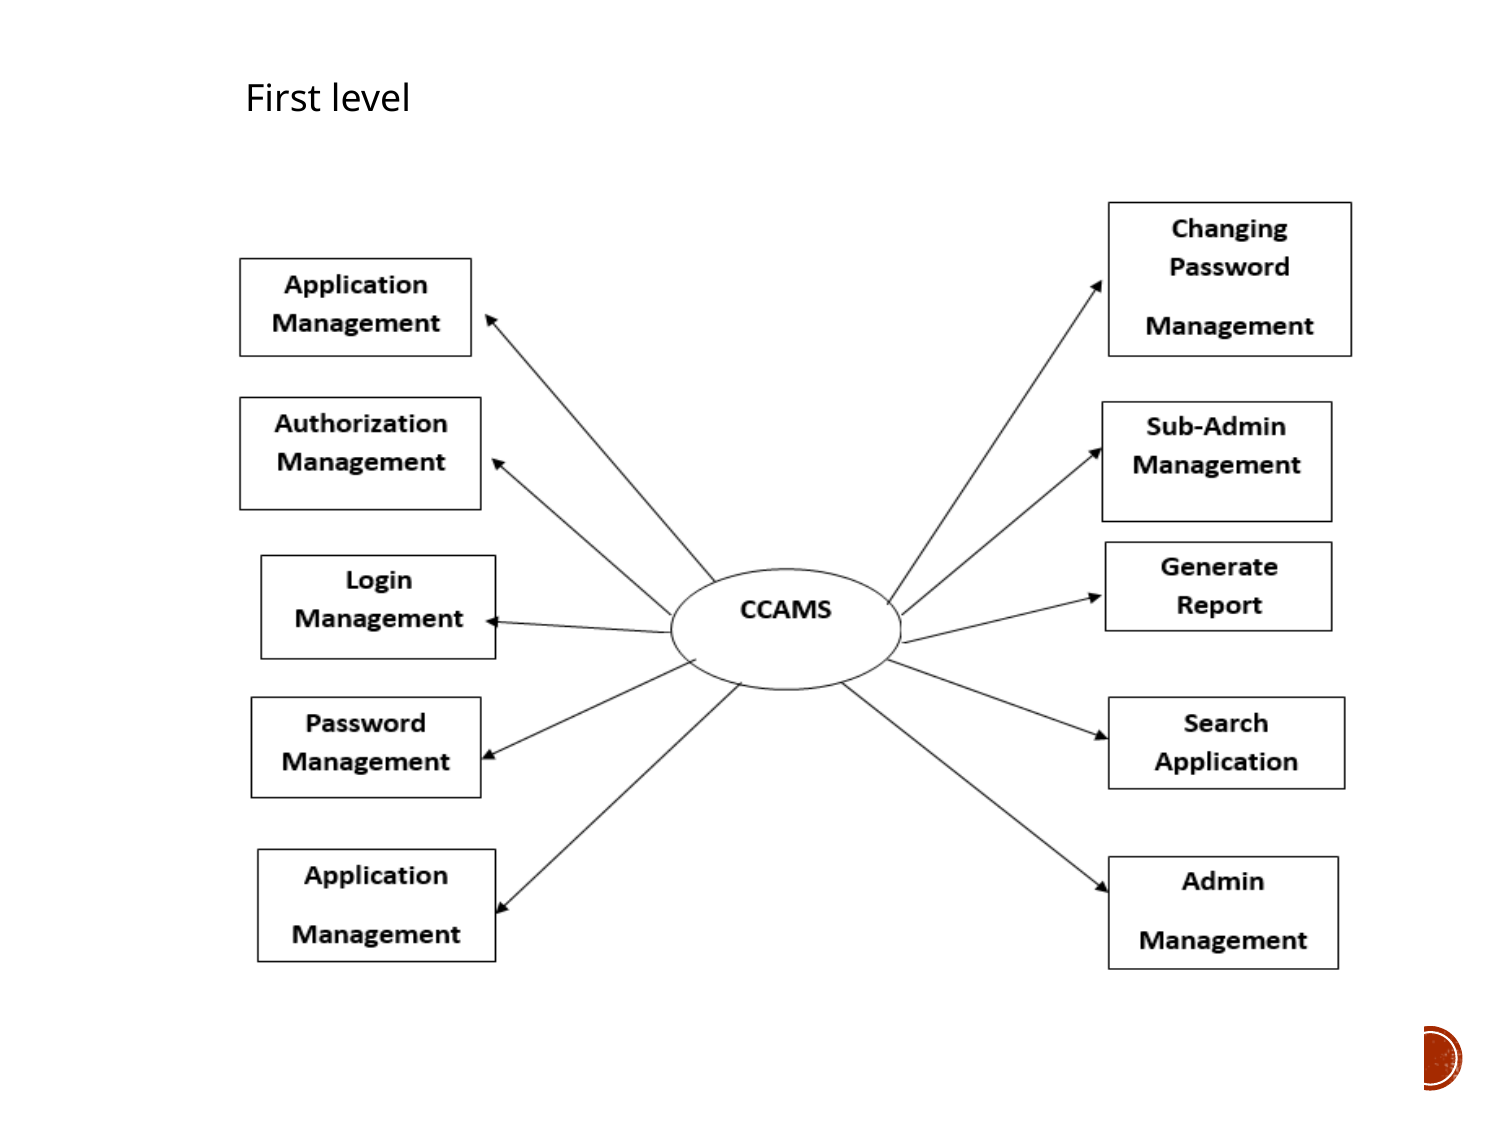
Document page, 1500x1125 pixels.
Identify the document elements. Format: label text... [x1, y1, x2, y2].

text_box First level [230, 66, 939, 127]
picture [194, 171, 1424, 1094]
